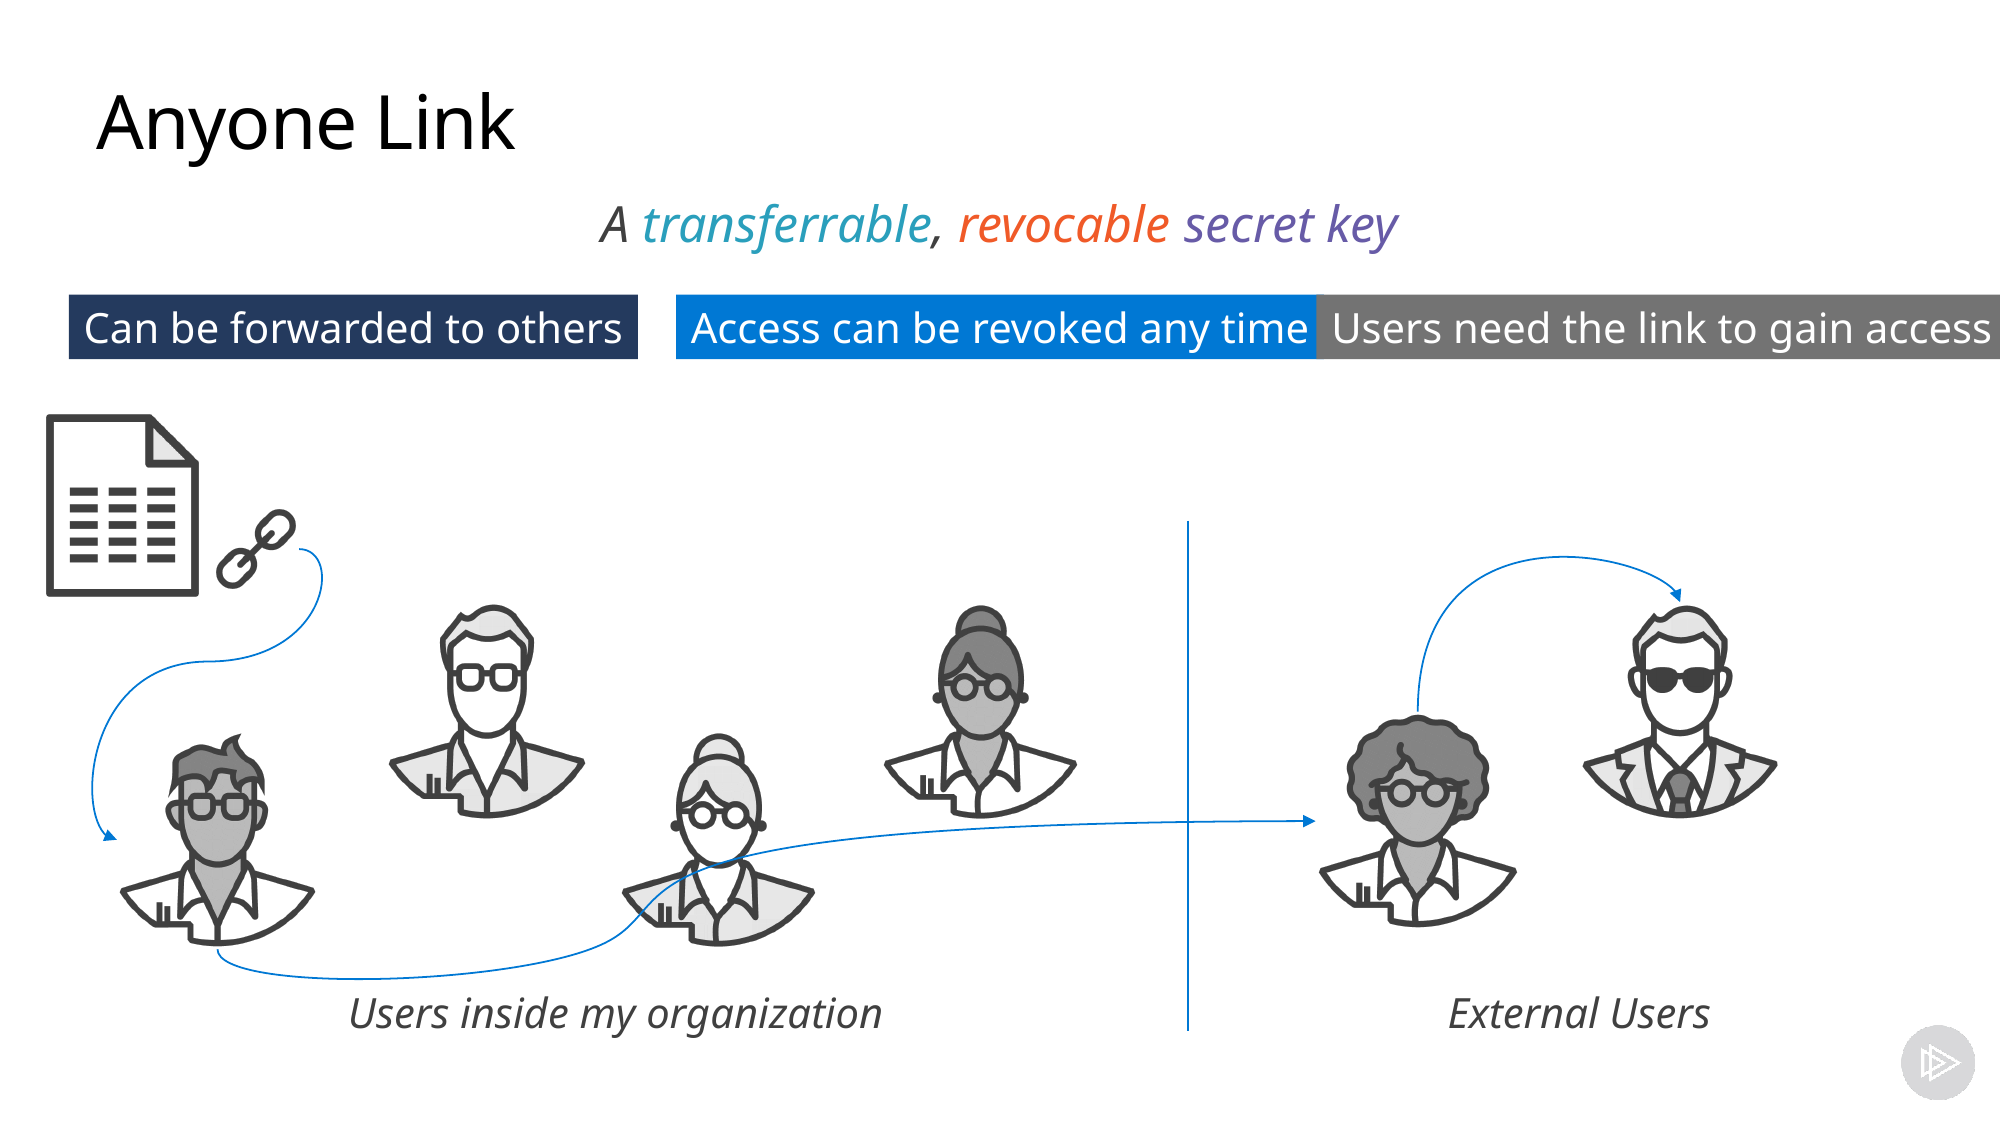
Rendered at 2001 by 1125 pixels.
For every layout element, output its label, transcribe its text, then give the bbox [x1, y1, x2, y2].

text_box Users need the link to gain access [1316, 294, 2000, 360]
text_box Access can be revoked any time [676, 294, 1316, 360]
picture [1579, 601, 1782, 822]
picture [211, 505, 300, 548]
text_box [116, 548, 300, 840]
picture [618, 730, 702, 950]
picture [1315, 711, 1521, 931]
text_box A transferrable, revocable secret key [586, 184, 1413, 260]
picture [385, 601, 589, 822]
text_box External Users [1238, 979, 1921, 1045]
title Anyone Link [96, 75, 1904, 166]
picture [1900, 1025, 1976, 1100]
text_box Users inside my organization [831, 979, 1116, 1045]
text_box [1493, 525, 1604, 789]
picture [880, 601, 1082, 822]
text_box Can be forwarded to others [68, 294, 638, 360]
picture [116, 730, 319, 950]
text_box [702, 335, 831, 1125]
picture [41, 408, 204, 602]
text_box Users inside my organization [115, 979, 702, 1045]
